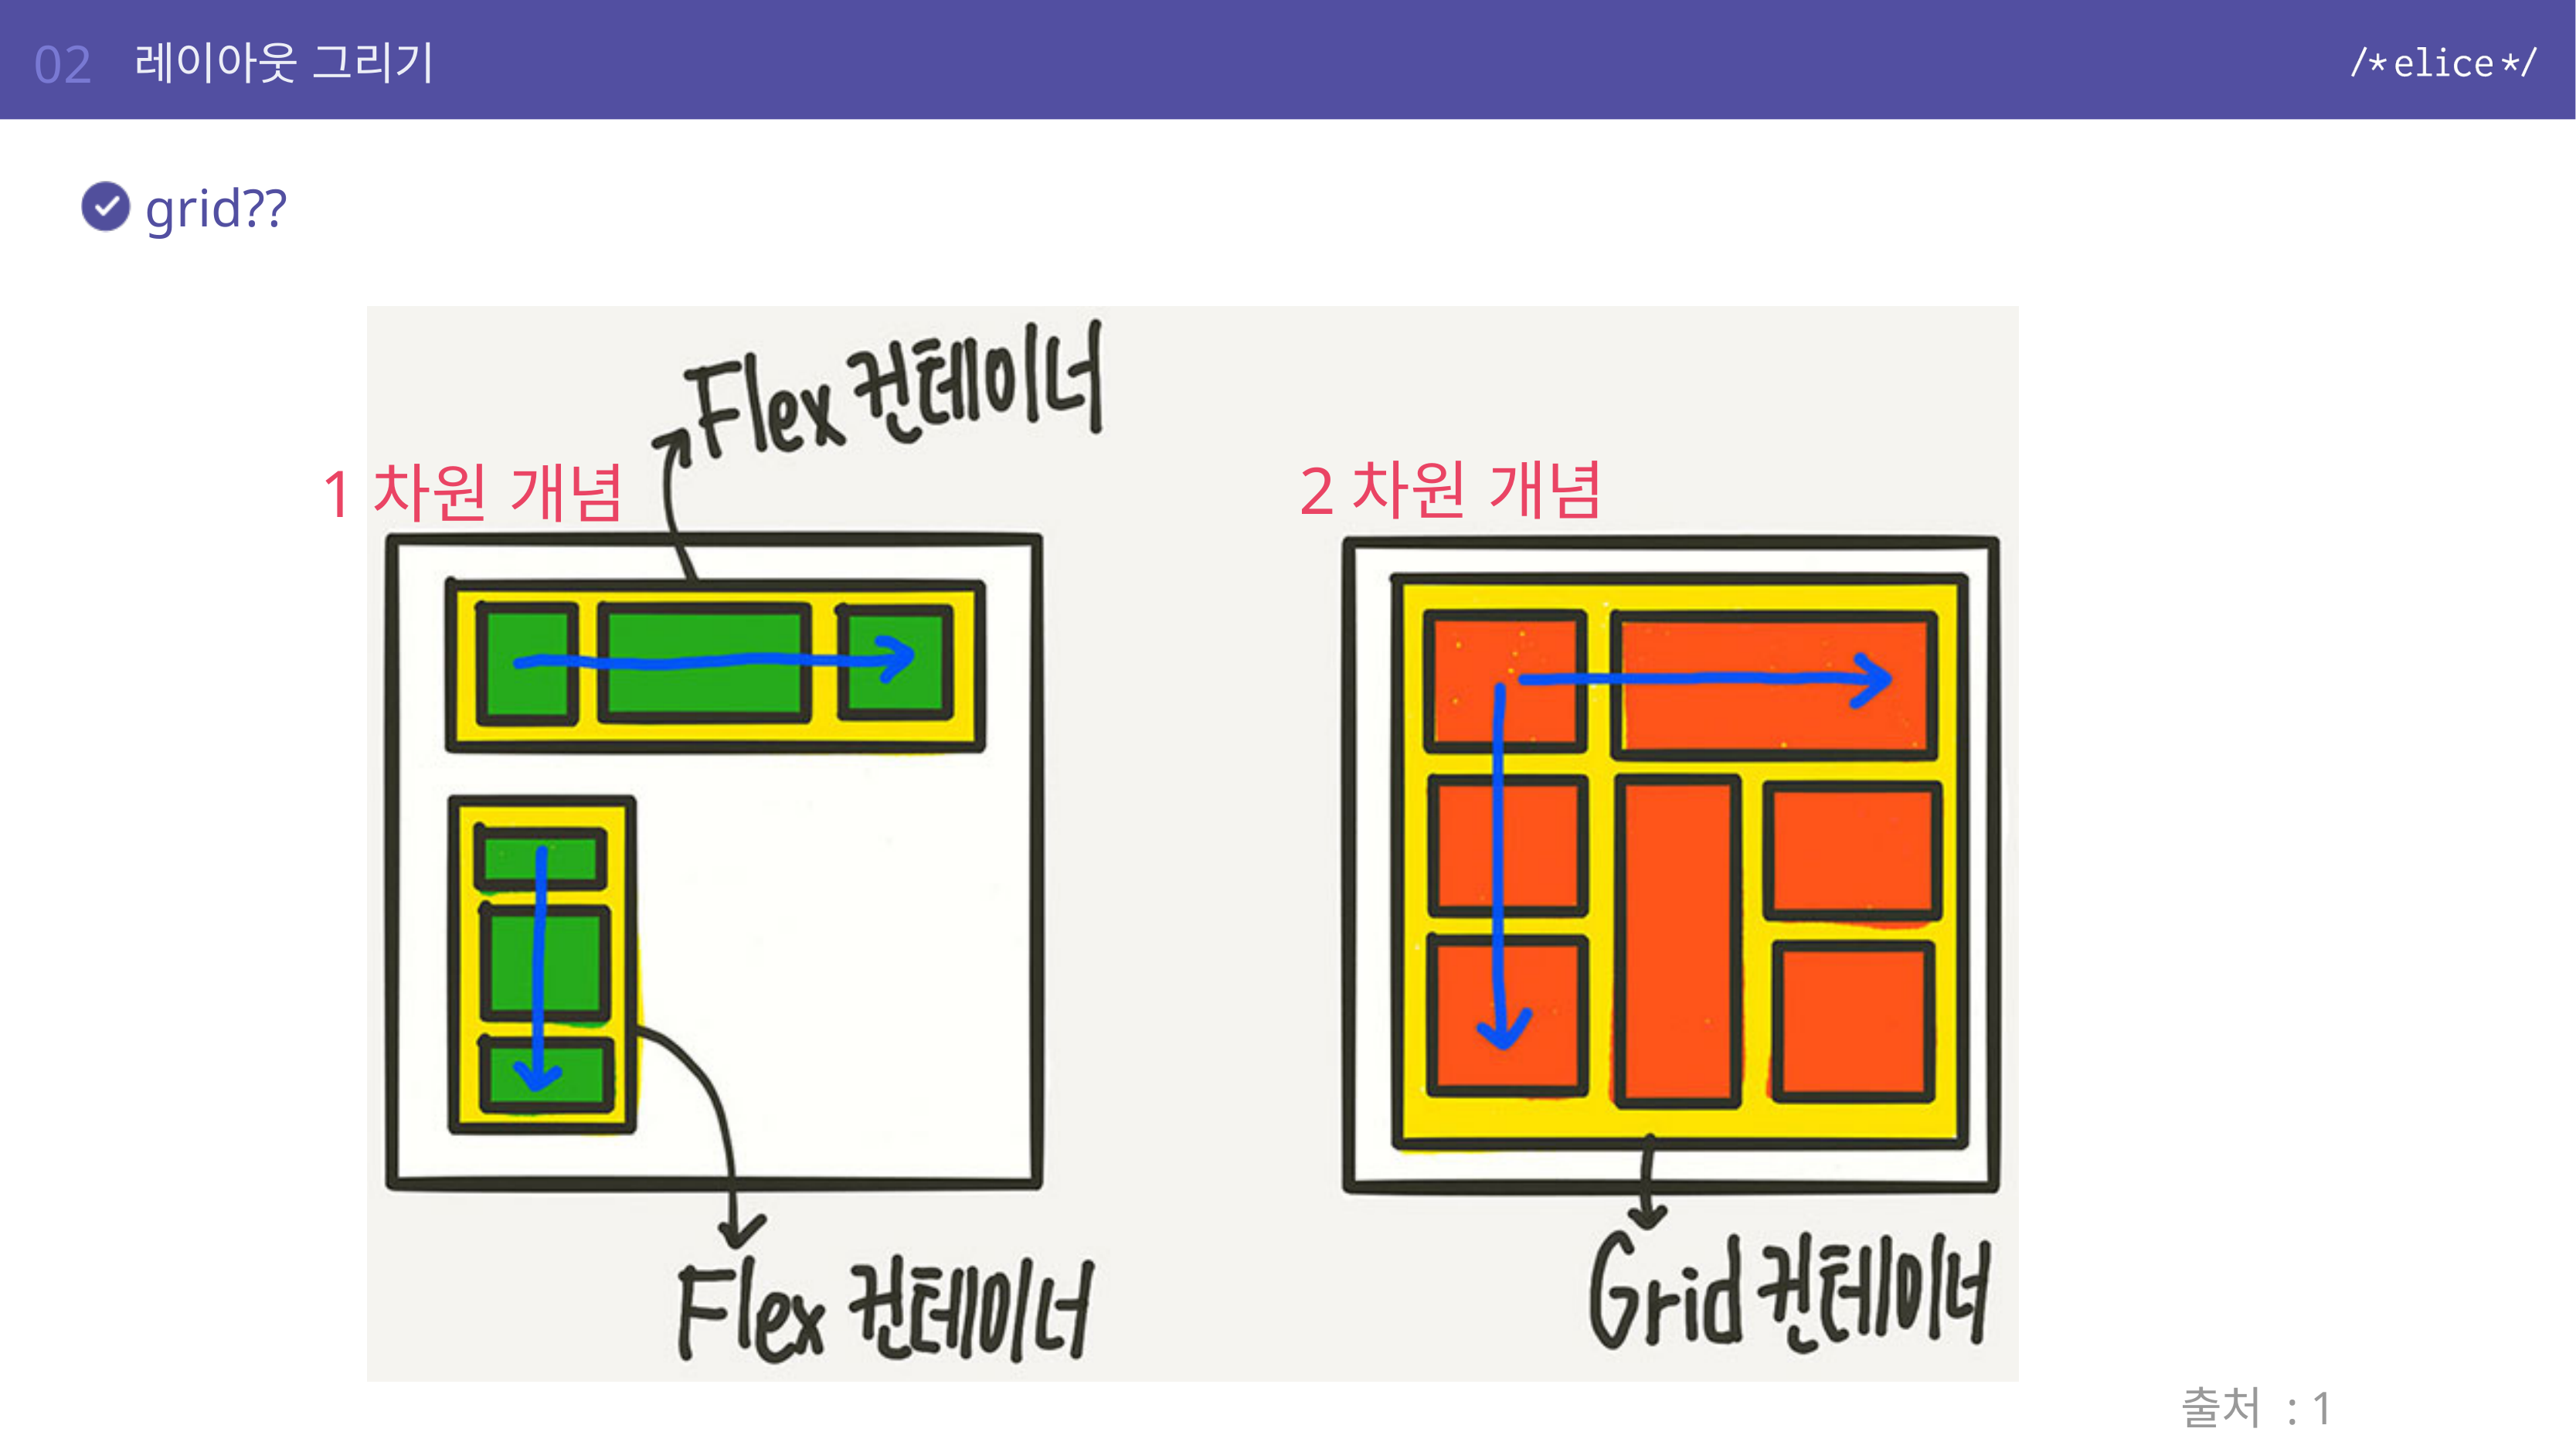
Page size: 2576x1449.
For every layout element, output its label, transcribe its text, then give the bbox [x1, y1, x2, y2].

list 02 [33, 17, 134, 107]
picture [367, 305, 2020, 1382]
list grid?? [134, 162, 2443, 251]
text_box 출처 : 1분코딩 [2169, 1346, 2475, 1436]
list 레이아웃 그리기 [134, 17, 2311, 107]
picture [81, 180, 133, 233]
text_box 1차원 개념 [308, 408, 358, 540]
picture [2347, 32, 2542, 91]
